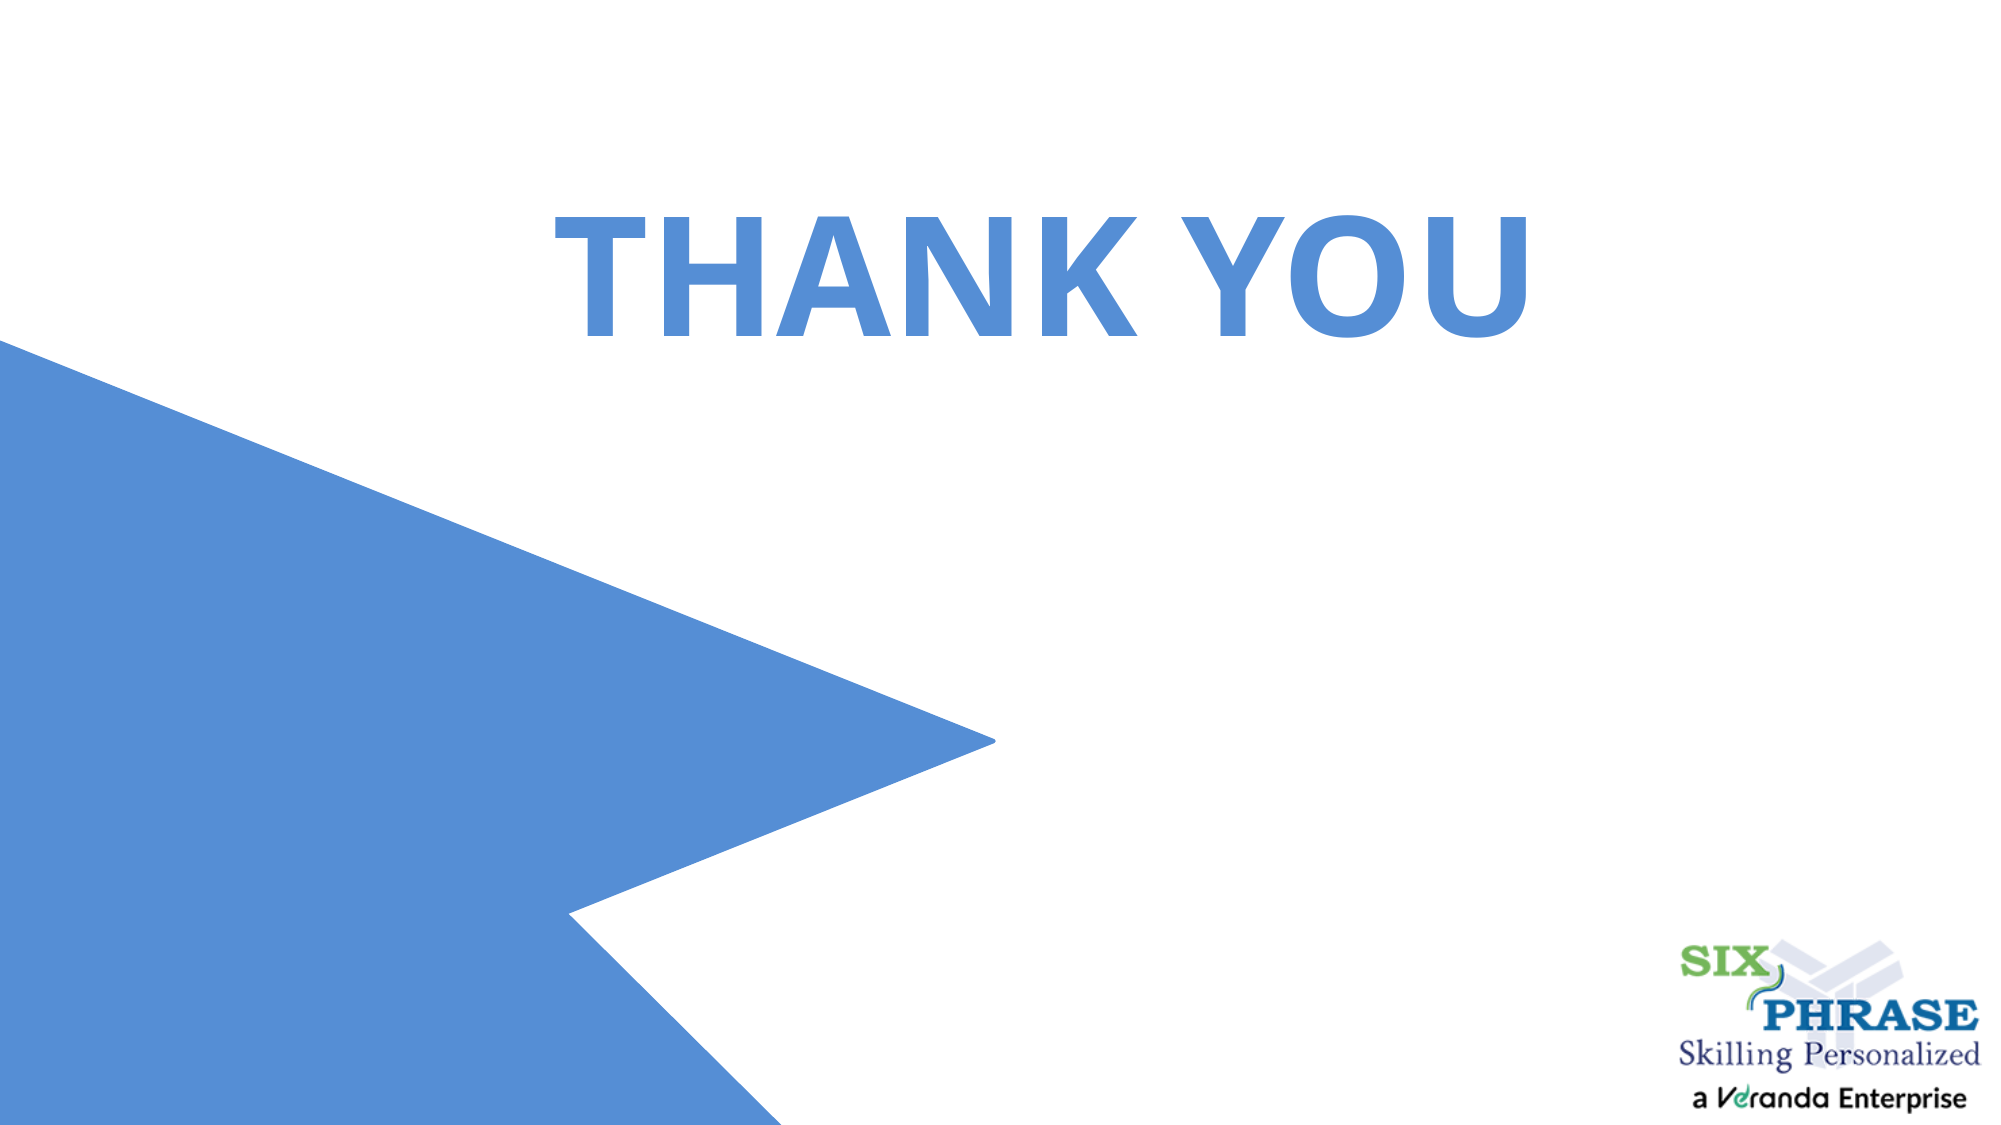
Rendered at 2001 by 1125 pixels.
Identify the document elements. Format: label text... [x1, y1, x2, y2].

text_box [0, 342, 994, 1125]
text_box THANK YOU [46, 162, 2000, 378]
picture [1662, 924, 2000, 1125]
